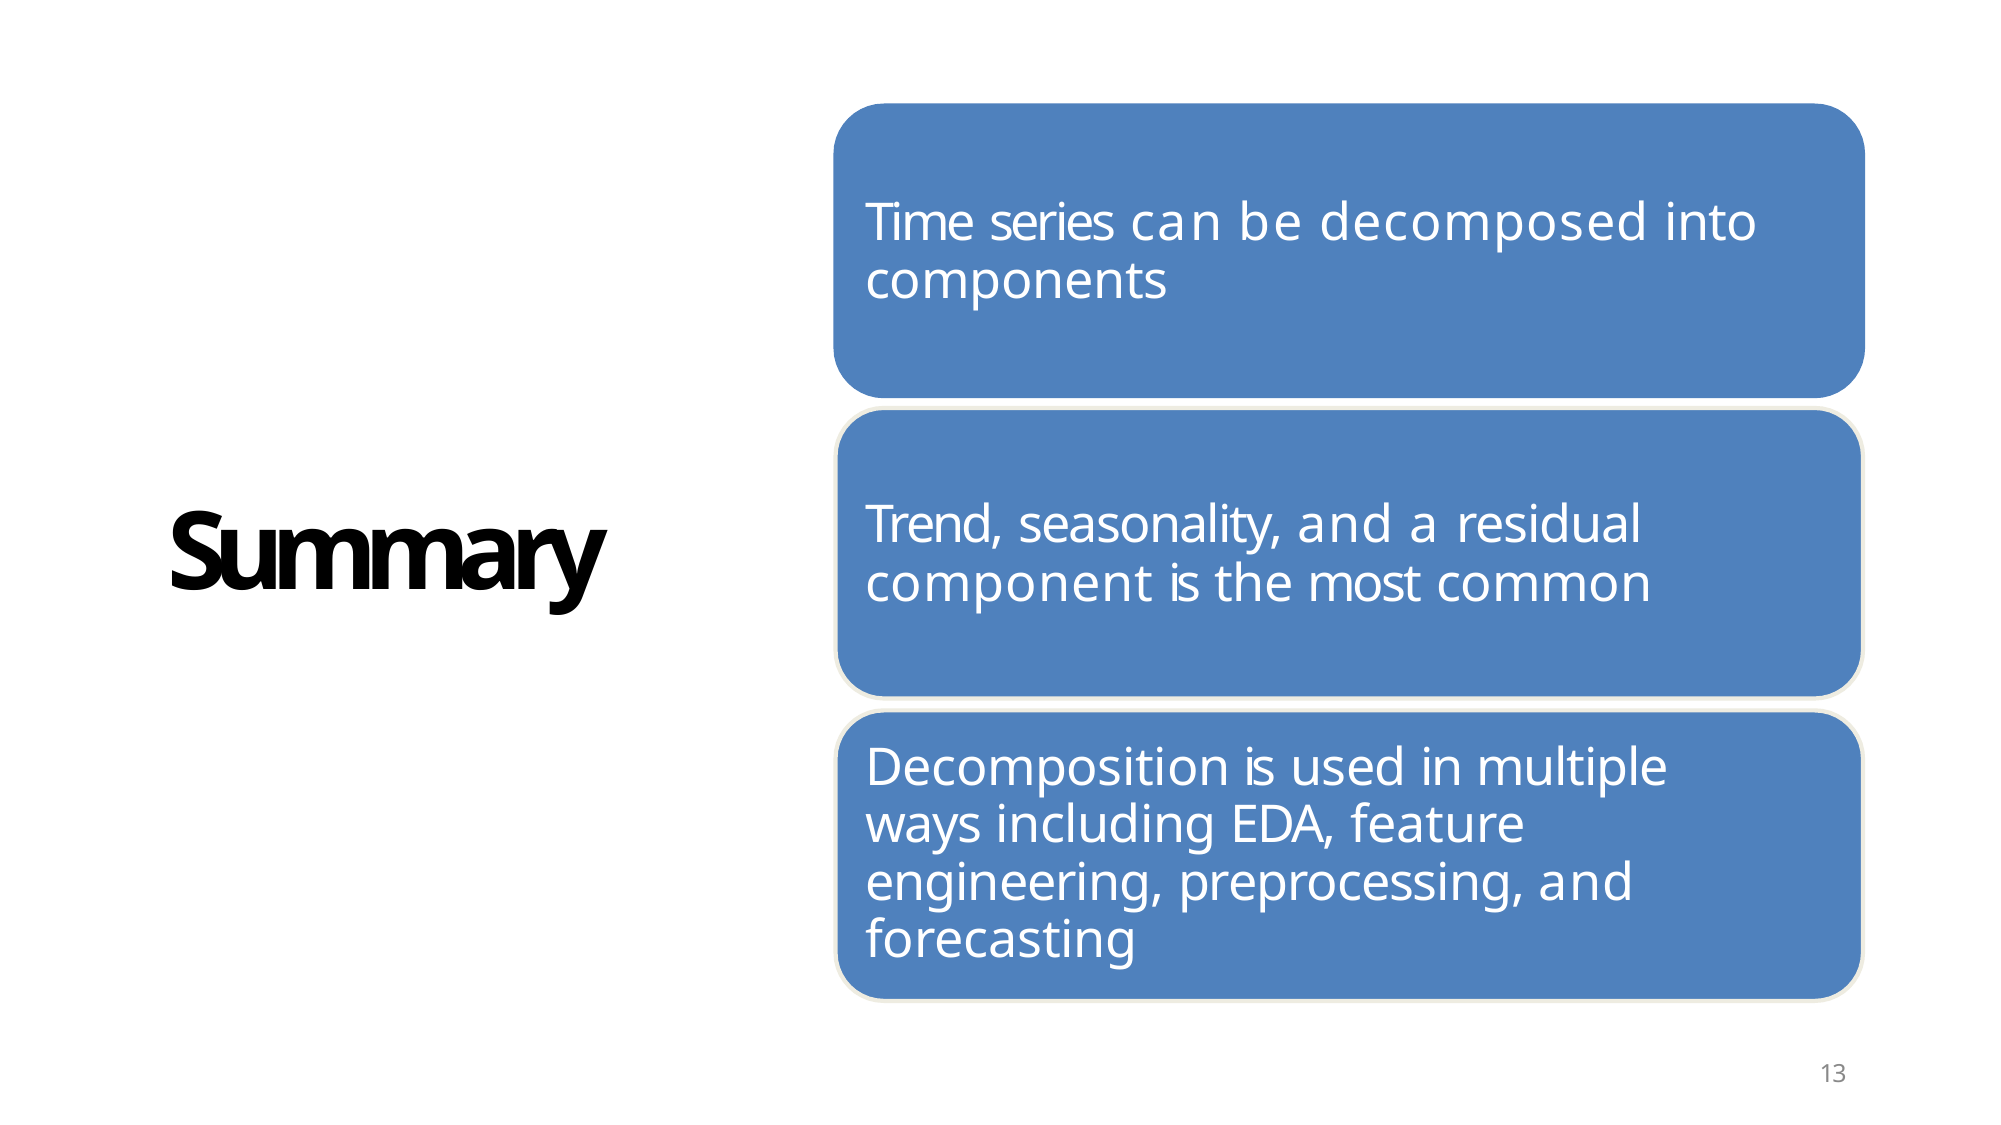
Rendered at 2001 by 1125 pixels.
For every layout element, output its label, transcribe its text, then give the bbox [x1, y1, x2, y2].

text_box 13 [1817, 1055, 1850, 1088]
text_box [833, 405, 1866, 701]
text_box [833, 103, 1866, 399]
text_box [833, 707, 1866, 1004]
text_box Summary [165, 479, 664, 611]
